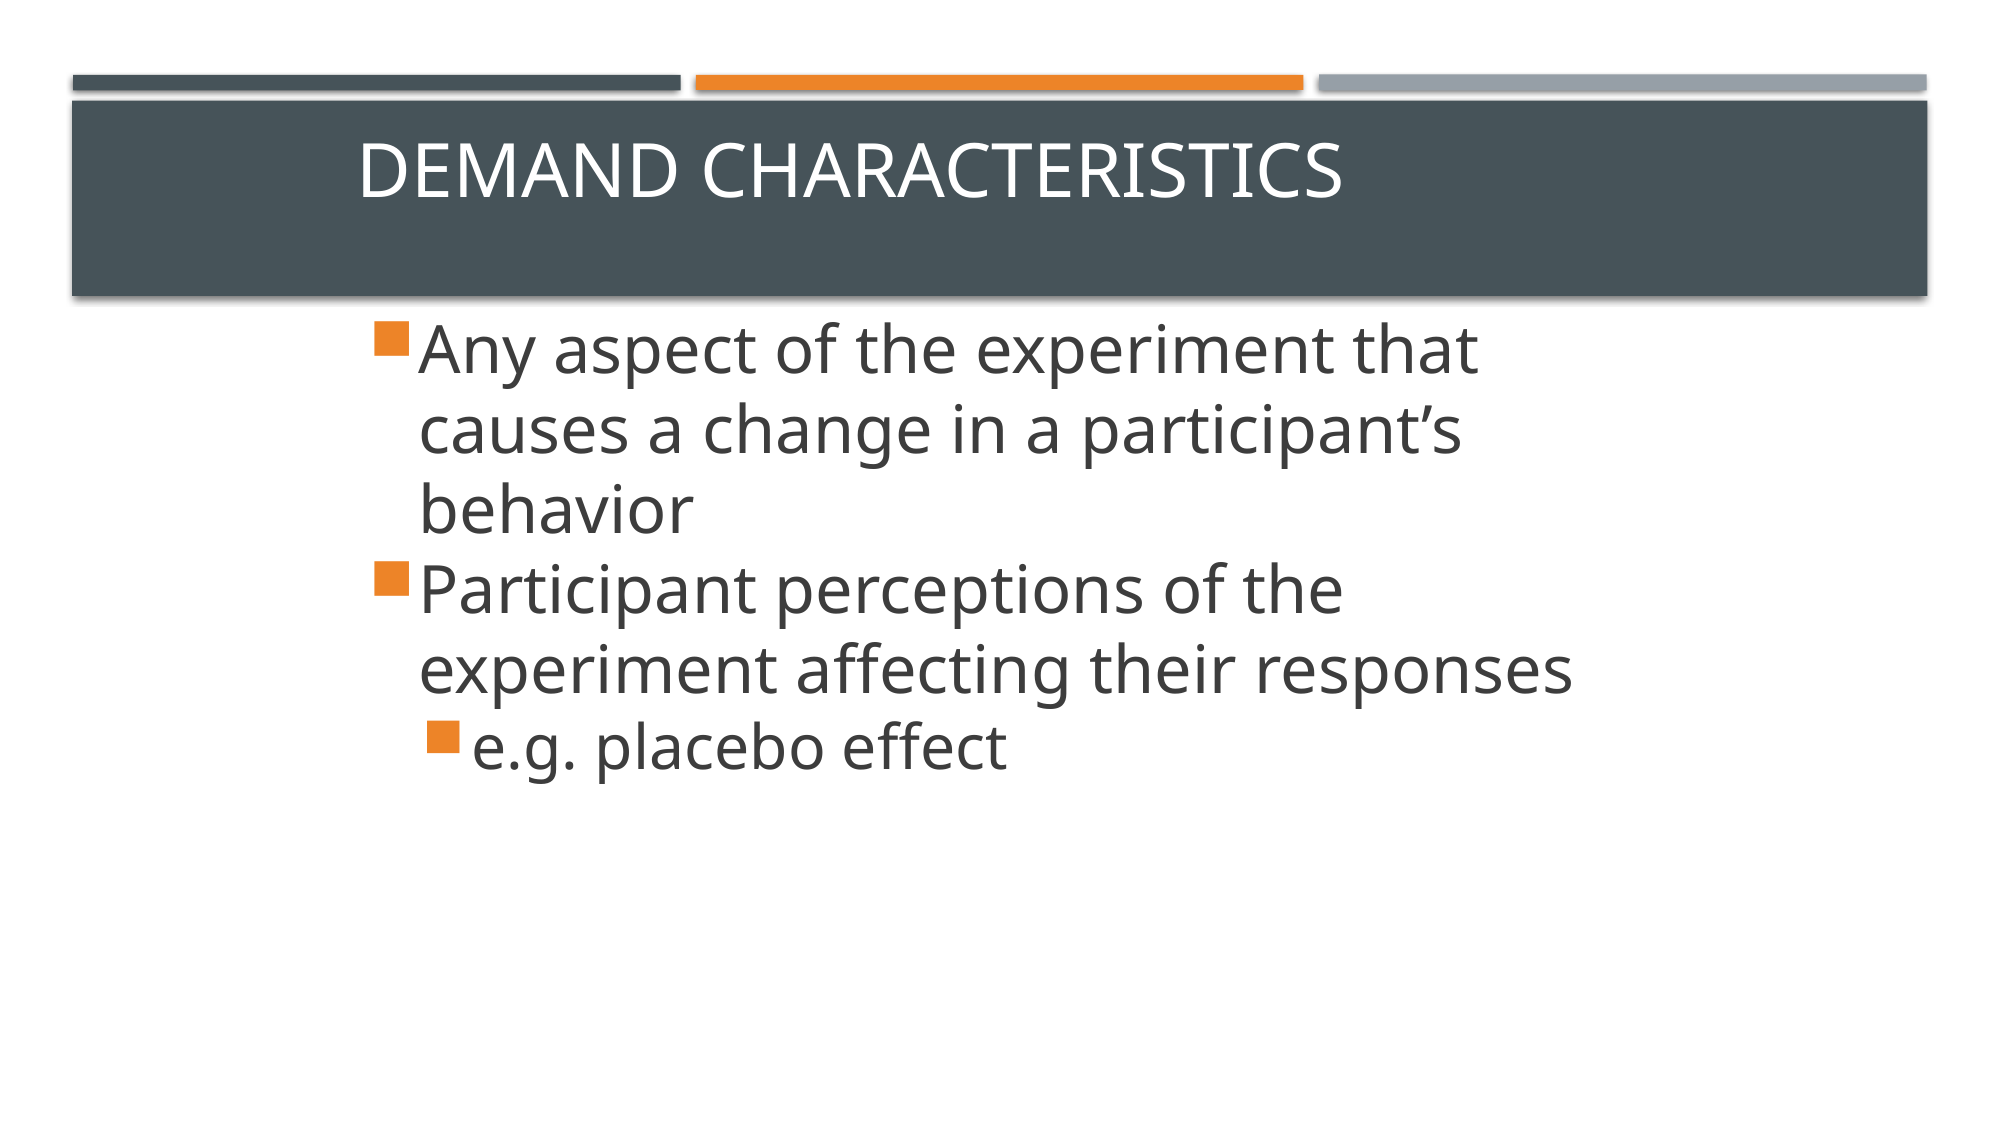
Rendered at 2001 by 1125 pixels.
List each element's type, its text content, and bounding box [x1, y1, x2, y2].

text_box Any aspect of the experiment that causes a change in a participant’s behavior Participant perceptions of the experiment affecting their responses e.g. placebo effect [353, 299, 1647, 1014]
title Demand characteristics [341, 115, 1676, 282]
